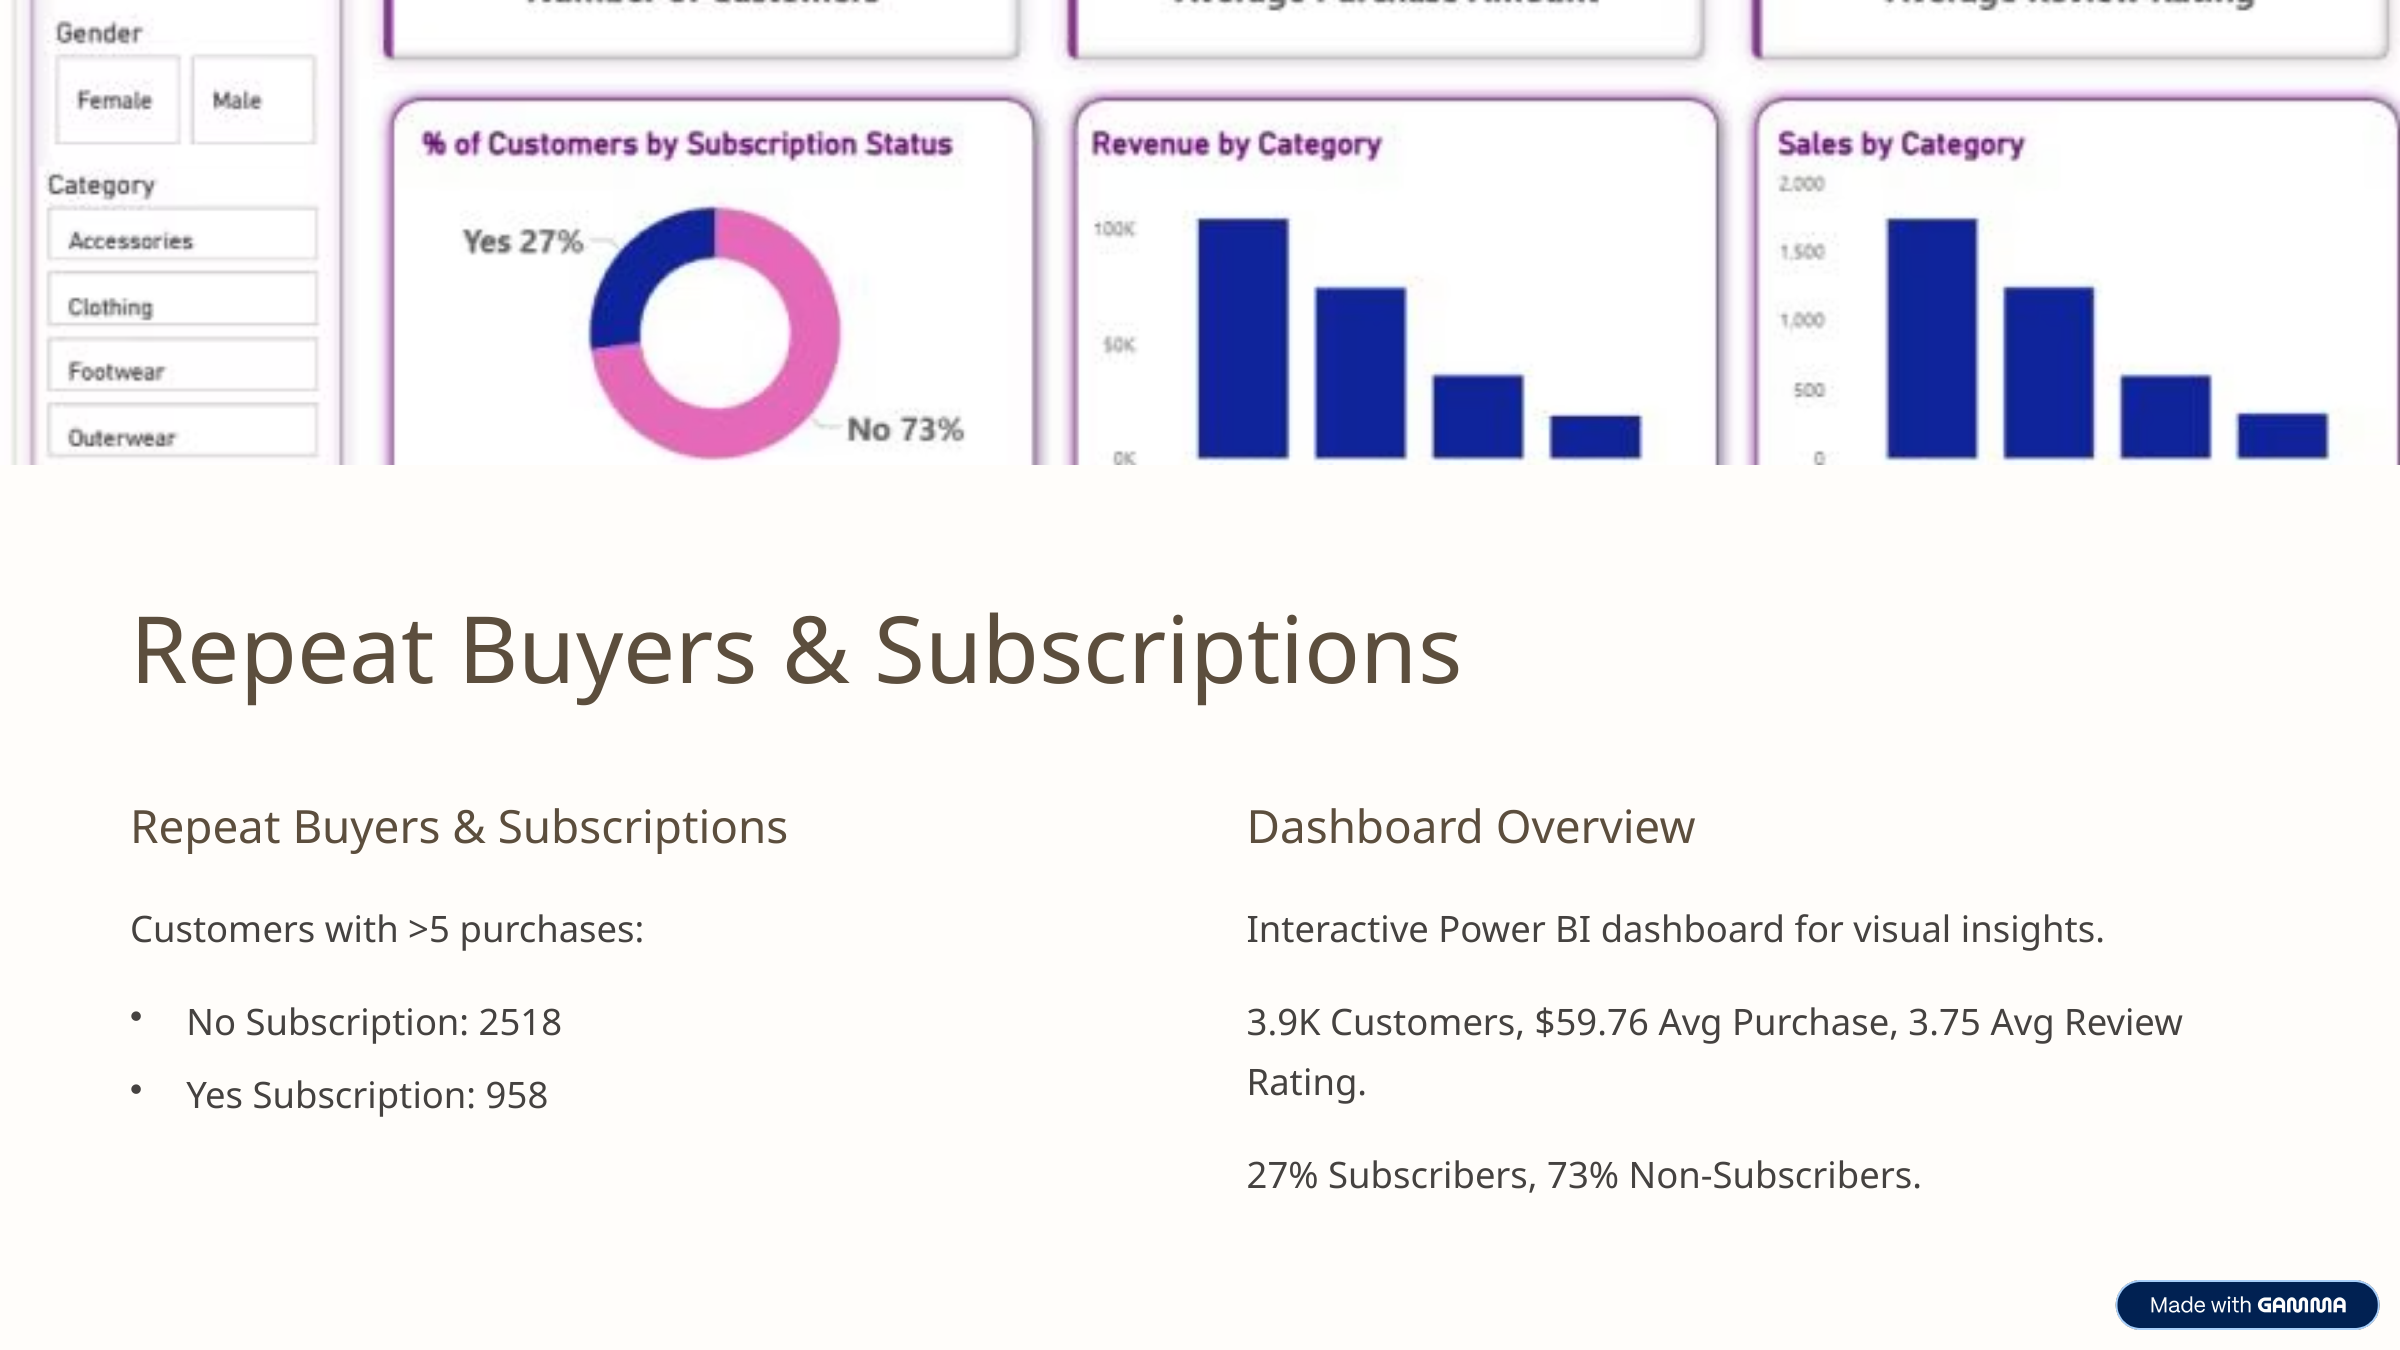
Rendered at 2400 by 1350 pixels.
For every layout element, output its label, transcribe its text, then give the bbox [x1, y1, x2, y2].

picture [0, 0, 2400, 466]
text_box Repeat Buyers & Subscriptions [130, 795, 865, 854]
text_box Repeat Buyers & Subscriptions [130, 585, 1600, 703]
picture [2106, 1271, 2389, 1339]
text_box Yes Subscription: 958 [130, 1056, 1155, 1116]
text_box Interactive Power BI dashboard for visual insights. [1246, 890, 2271, 950]
text_box 27% Subscribers, 73% Non-Subscribers. [1246, 1136, 2271, 1196]
text_box 3.9K Customers, $59.76 Avg Purchase, 3.75 Avg Review Rating. [1246, 983, 2271, 1103]
text_box Dashboard Overview [1246, 795, 1750, 854]
text_box Customers with >5 purchases: [130, 890, 1155, 950]
text_box No Subscription: 2518 [130, 983, 1155, 1043]
